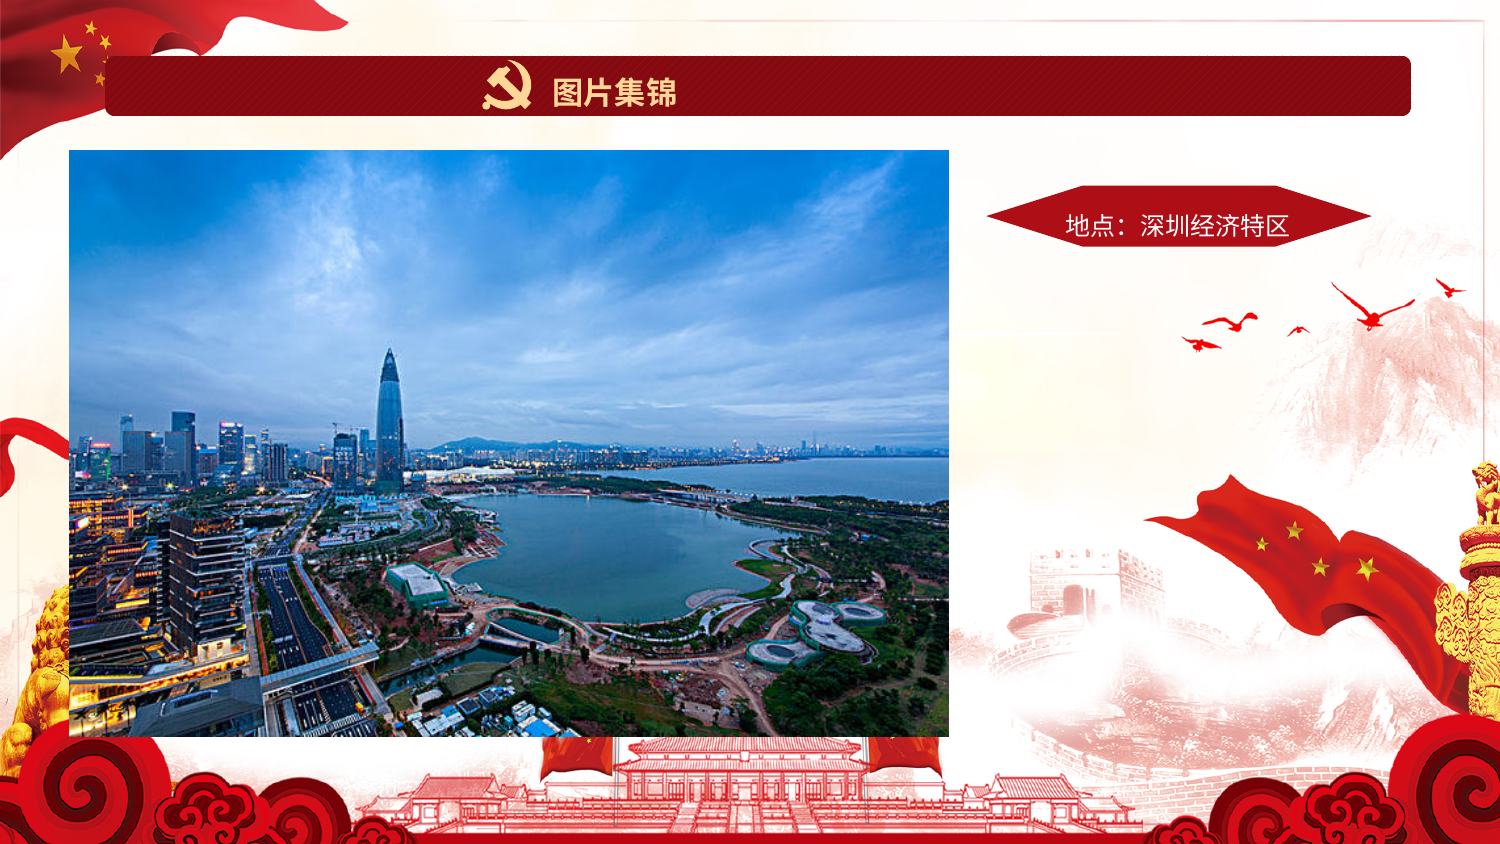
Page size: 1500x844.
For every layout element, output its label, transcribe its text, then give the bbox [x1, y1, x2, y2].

text_box [104, 55, 1412, 117]
text_box 地点：深圳经济特区 [986, 185, 1372, 247]
picture [0, 0, 1500, 844]
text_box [482, 47, 1046, 113]
